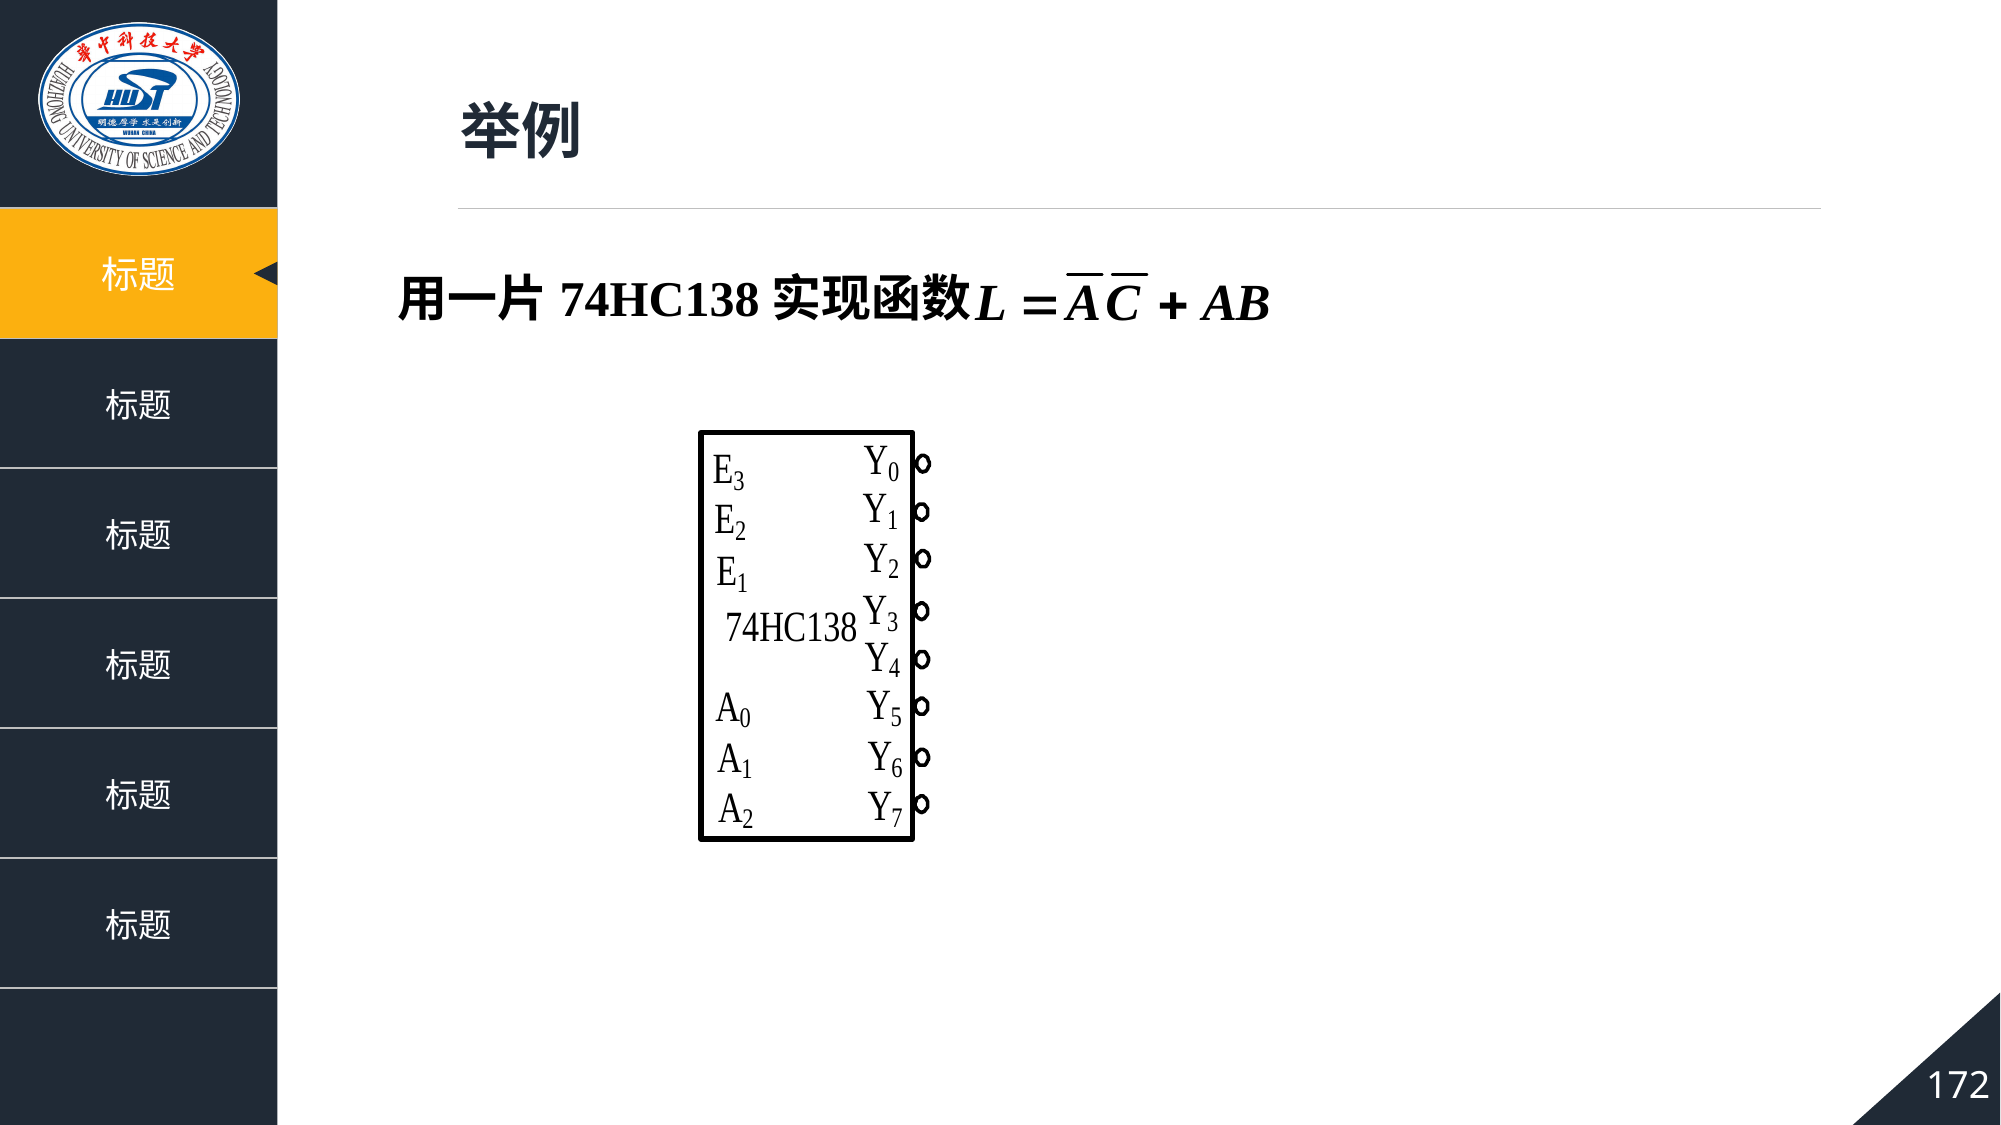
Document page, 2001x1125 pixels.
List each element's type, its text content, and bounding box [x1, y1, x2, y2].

text_box 举例 [445, 84, 598, 173]
picture [38, 22, 240, 176]
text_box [685, 422, 934, 867]
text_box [382, 258, 1286, 337]
